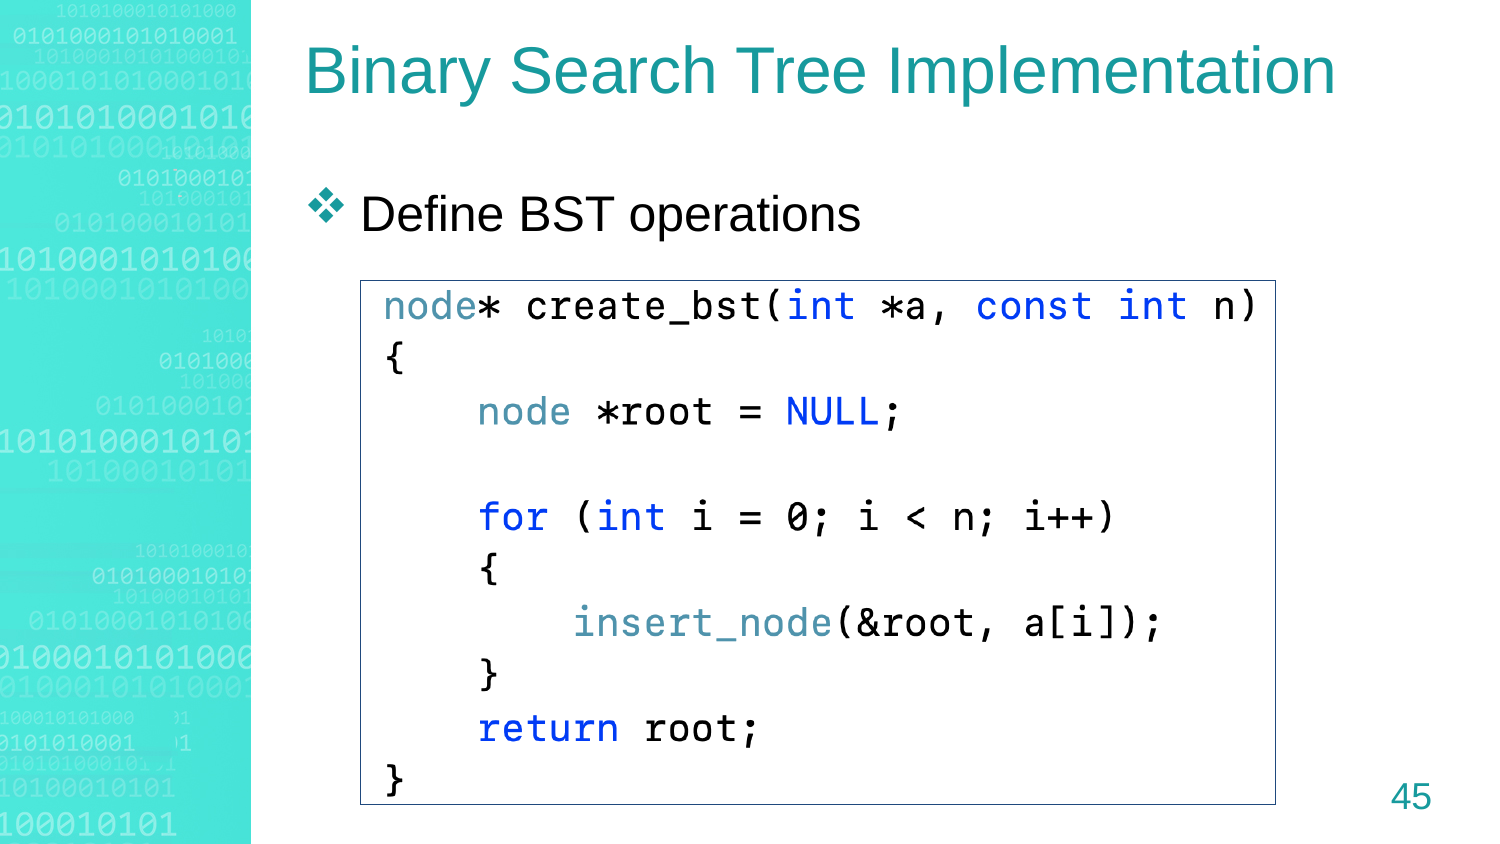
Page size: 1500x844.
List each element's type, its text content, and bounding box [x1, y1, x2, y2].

picture [0, 0, 1500, 844]
text_box Define BST operations [289, 173, 1483, 824]
list Binary Search Tree Implementation [289, 20, 1500, 115]
